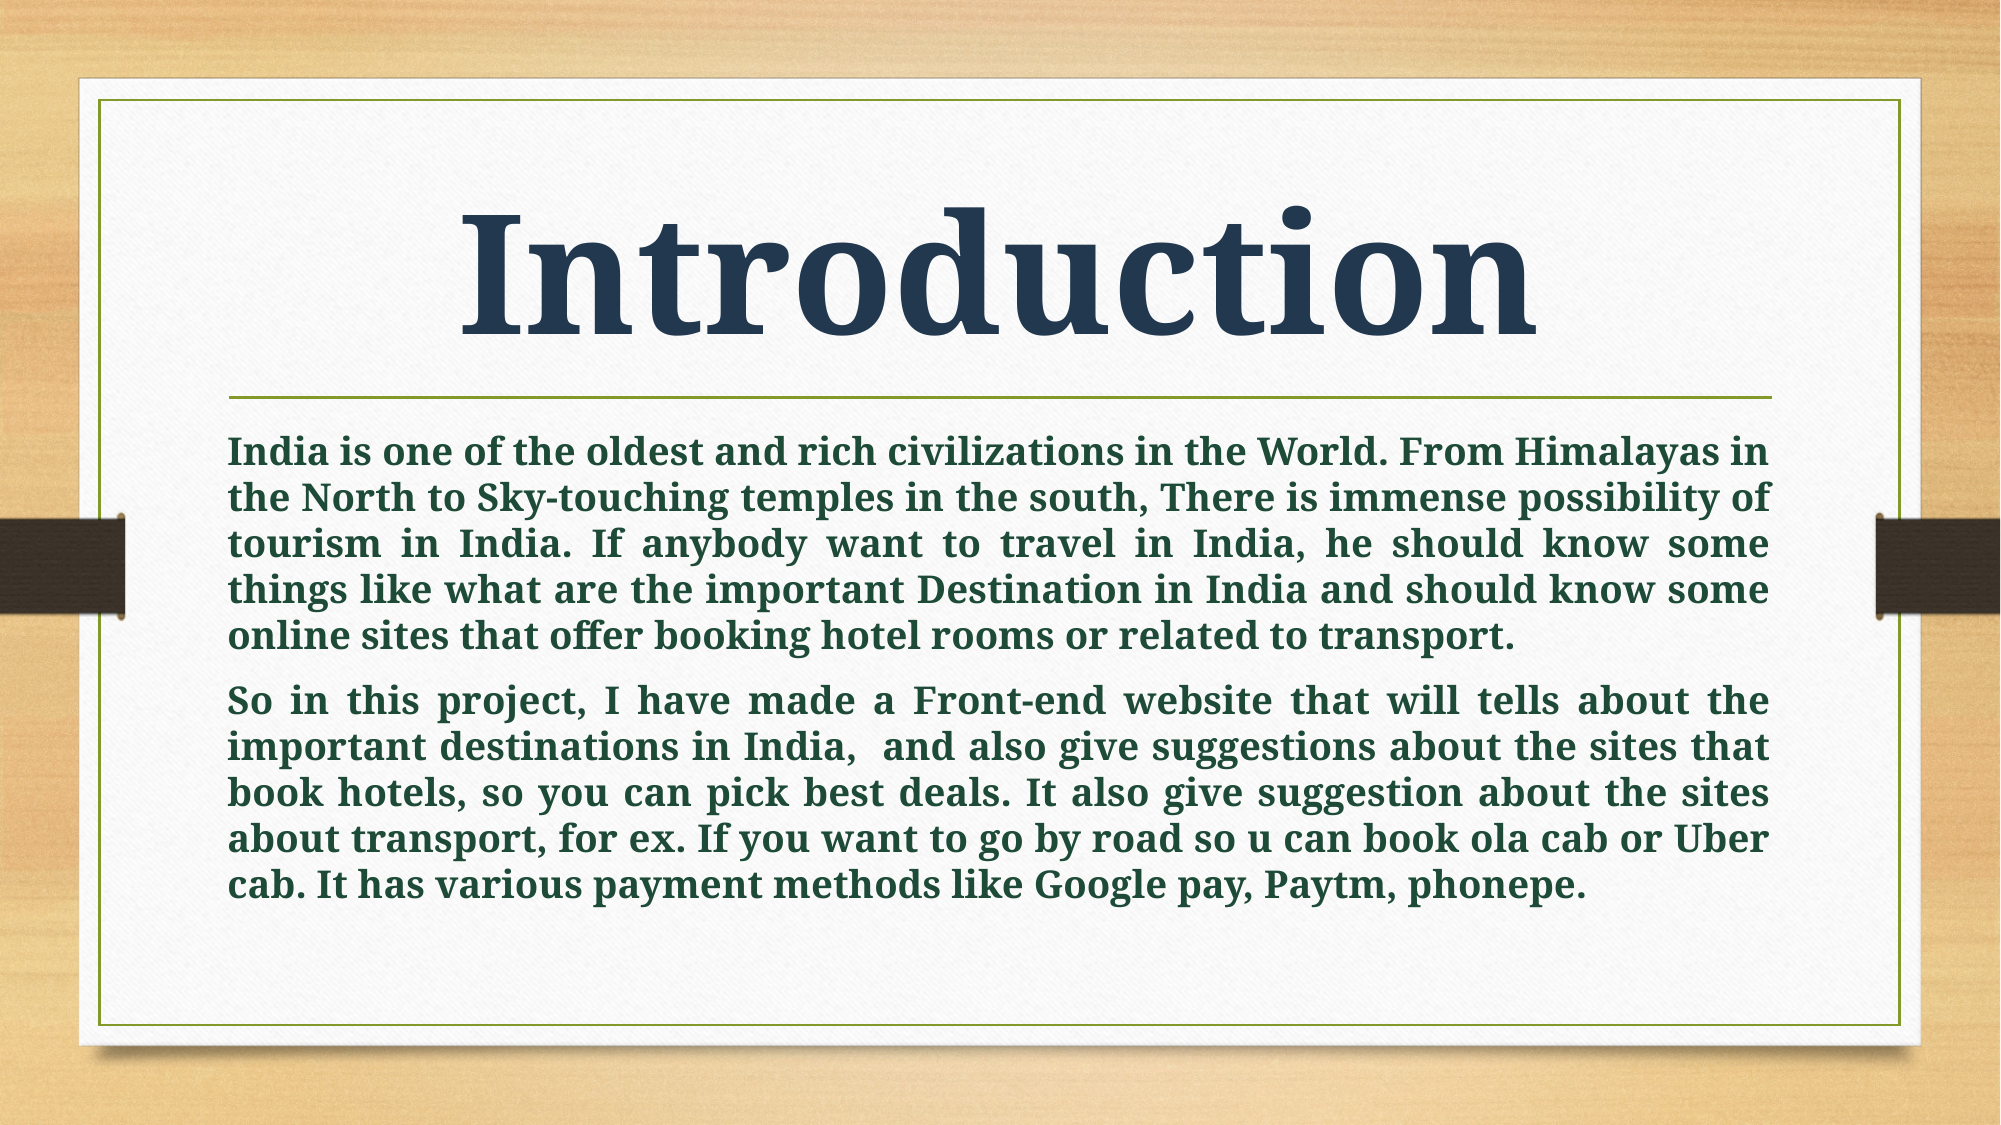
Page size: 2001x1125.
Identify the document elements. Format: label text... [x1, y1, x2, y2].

title Introduction [212, 161, 1788, 375]
list India is one of the oldest and rich civilizations in the World. From Himalayas in the North to Sky-touching temples in the south, There is immense possibility of tourism in India. If anybody want to travel in India, he should know some things like what are the important Destination in India and should know some online sites that offer booking hotel rooms or related to transport. So in this project, I have made a Front-end website that will tells about the important destinations in India, and also give suggestions about the sites that book hotels, so you can pick best deals. It also give suggestion about the sites about transport, for ex. If you want to go by road so u can book ola cab or Uber cab. It has various payment methods like Google pay, Paytm, phonepe. [212, 419, 1788, 964]
picture [0, 0, 2001, 1125]
